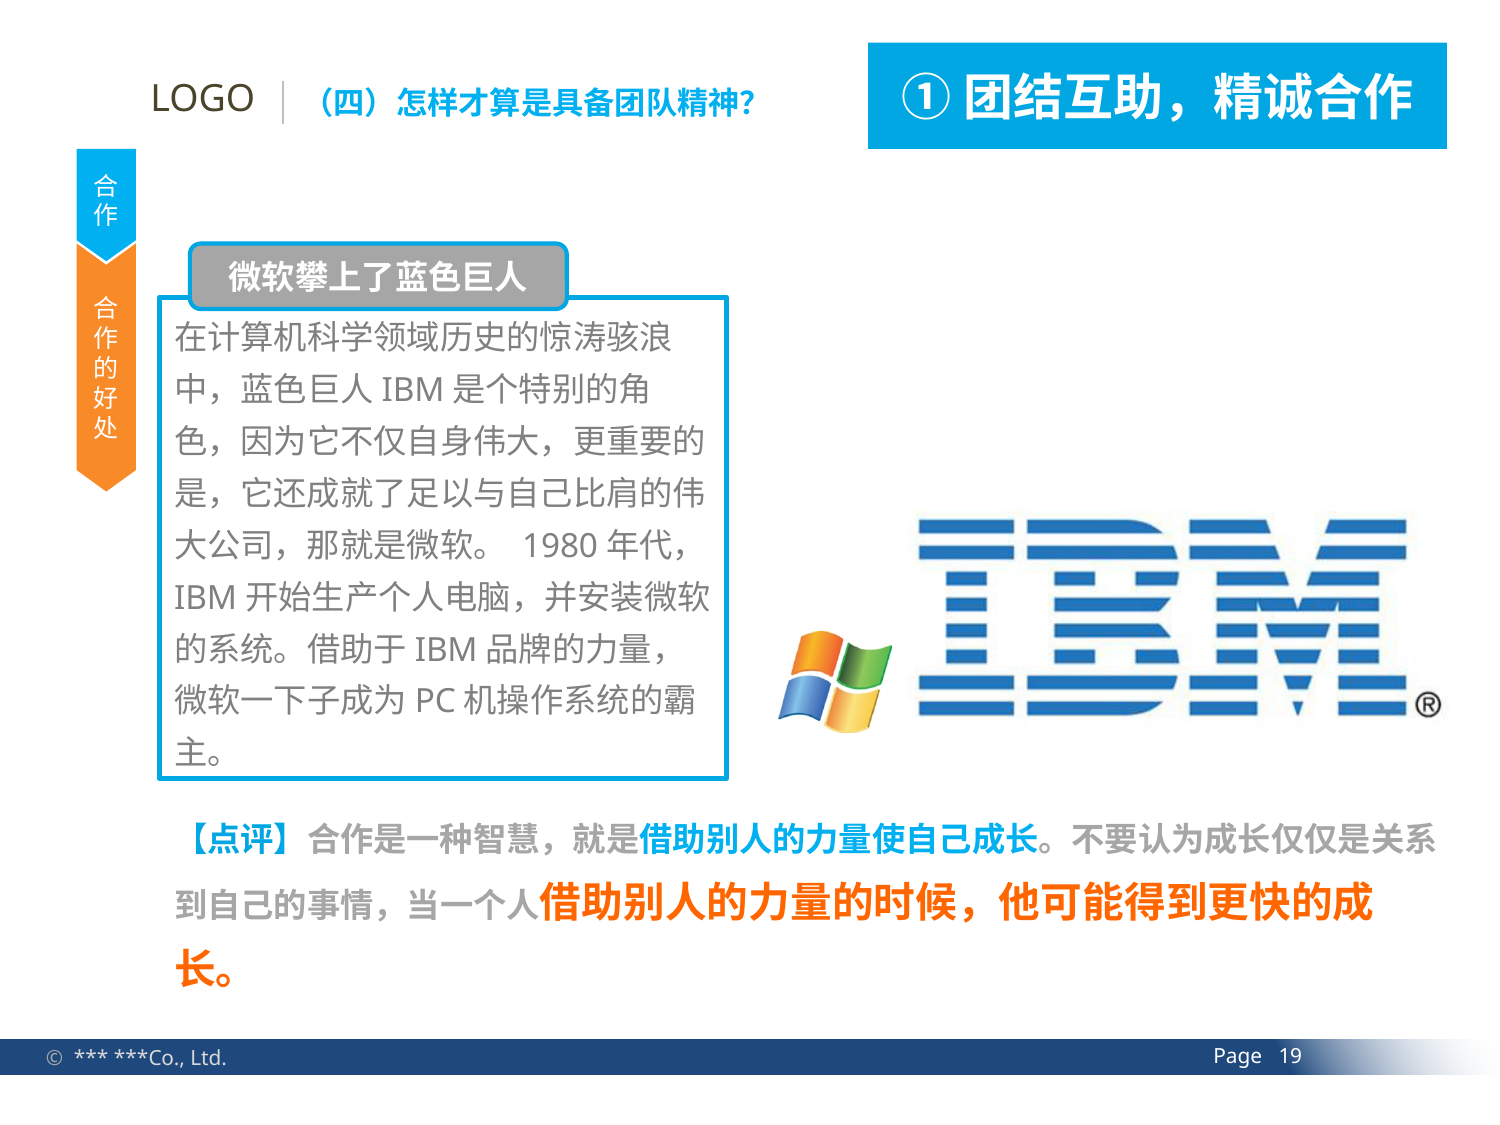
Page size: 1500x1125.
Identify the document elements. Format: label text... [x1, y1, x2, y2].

title （四）怎样才算是具备团队精神？ [287, 78, 868, 127]
picture [906, 506, 1450, 733]
picture [778, 631, 892, 733]
text_box 【点评】合作是一种智慧，就是借助别人的力量使自己成长。不要认为成长仅仅是关系到自己的事情，当一个人借助别人的力量的时候，他可能得到更快的成长。 [159, 797, 1471, 1001]
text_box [76, 148, 136, 492]
text_box ①团结互助，精诚合作 [868, 42, 1447, 149]
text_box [159, 243, 727, 733]
